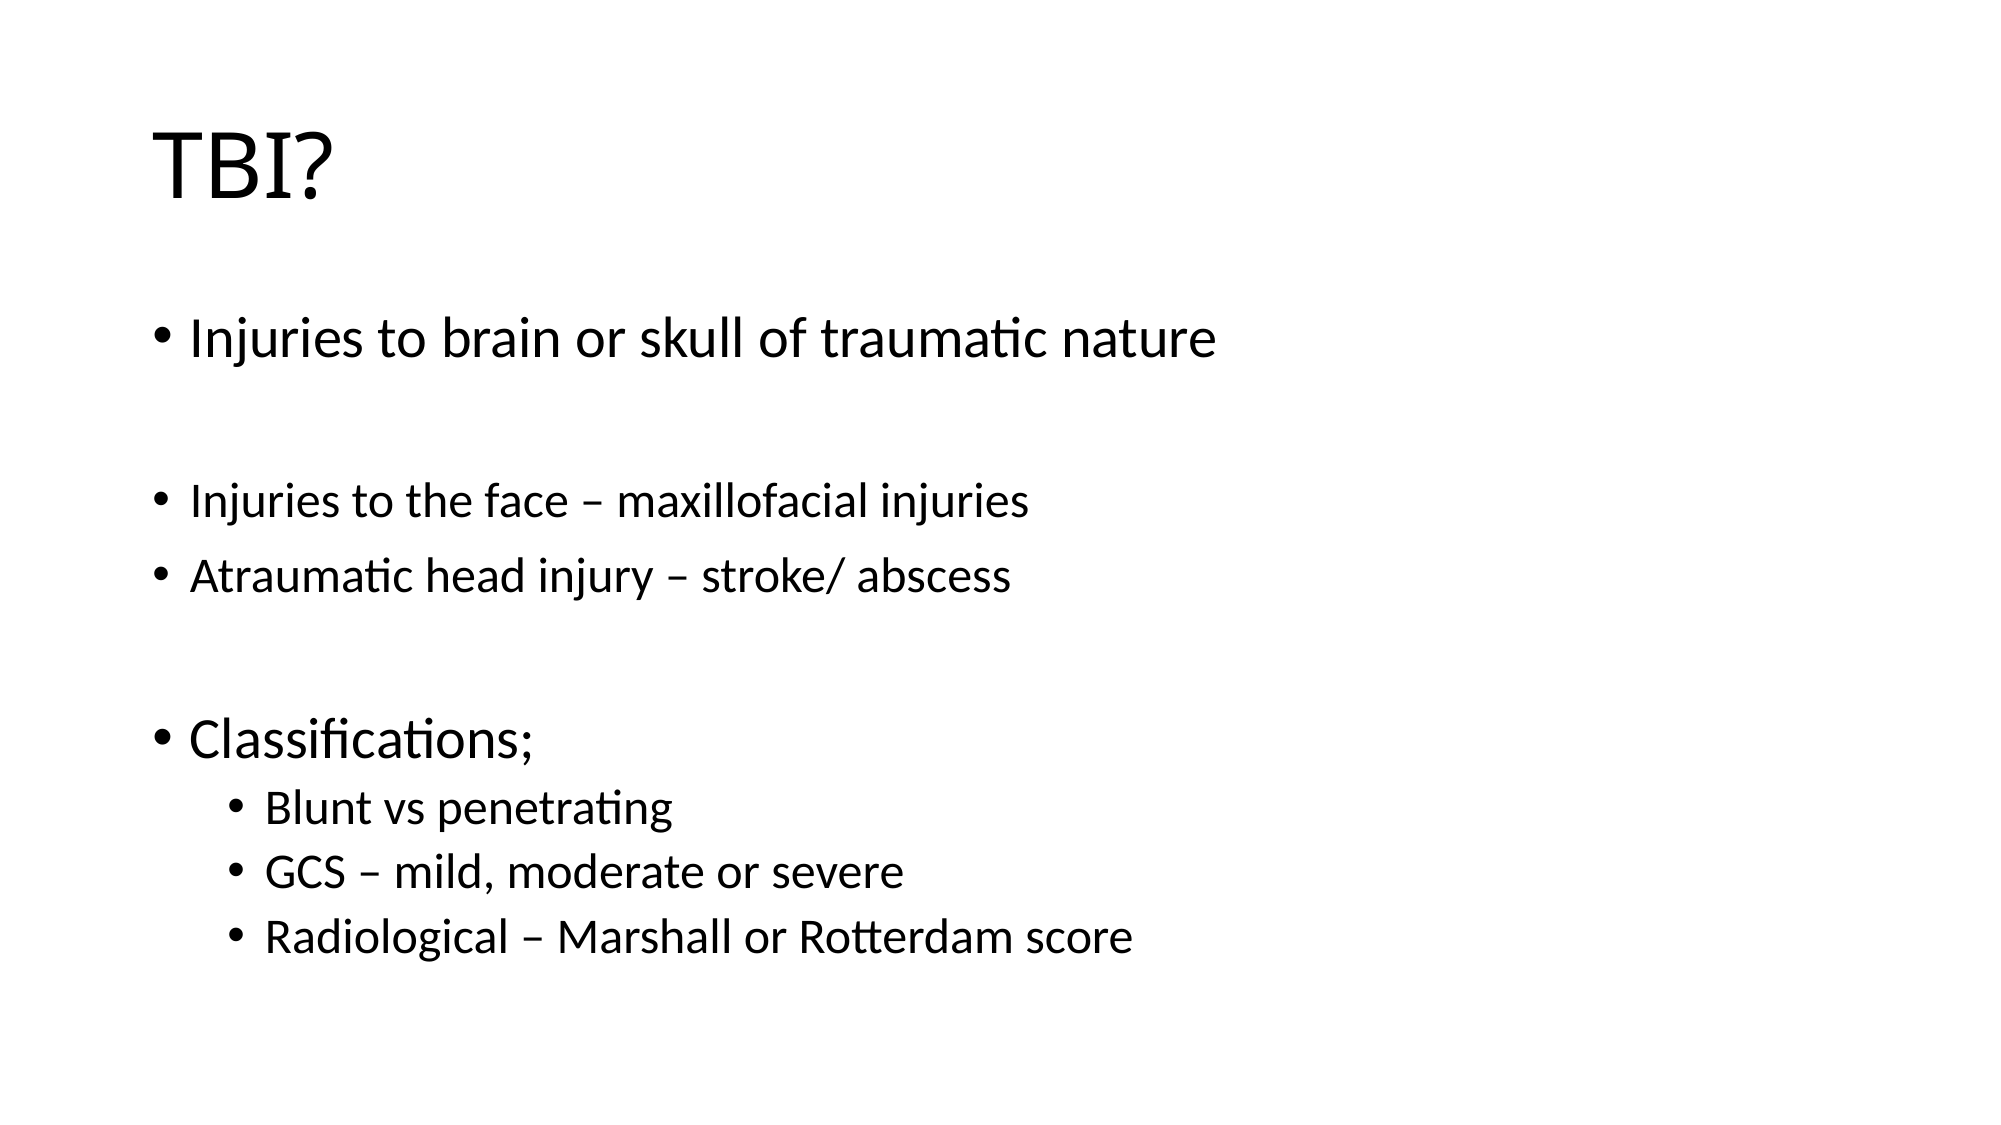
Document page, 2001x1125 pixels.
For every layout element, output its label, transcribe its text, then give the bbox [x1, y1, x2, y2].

title TBI? [137, 59, 1863, 278]
list Injuries to brain or skull of traumatic nature Injuries to the face – maxillofacial injuries Atraumatic head injury – stroke/ abscess Classifications; Blunt vs penetrating GCS – mild, moderate or severe Radiological – Marshall or Rotterdam score [137, 299, 1863, 1014]
